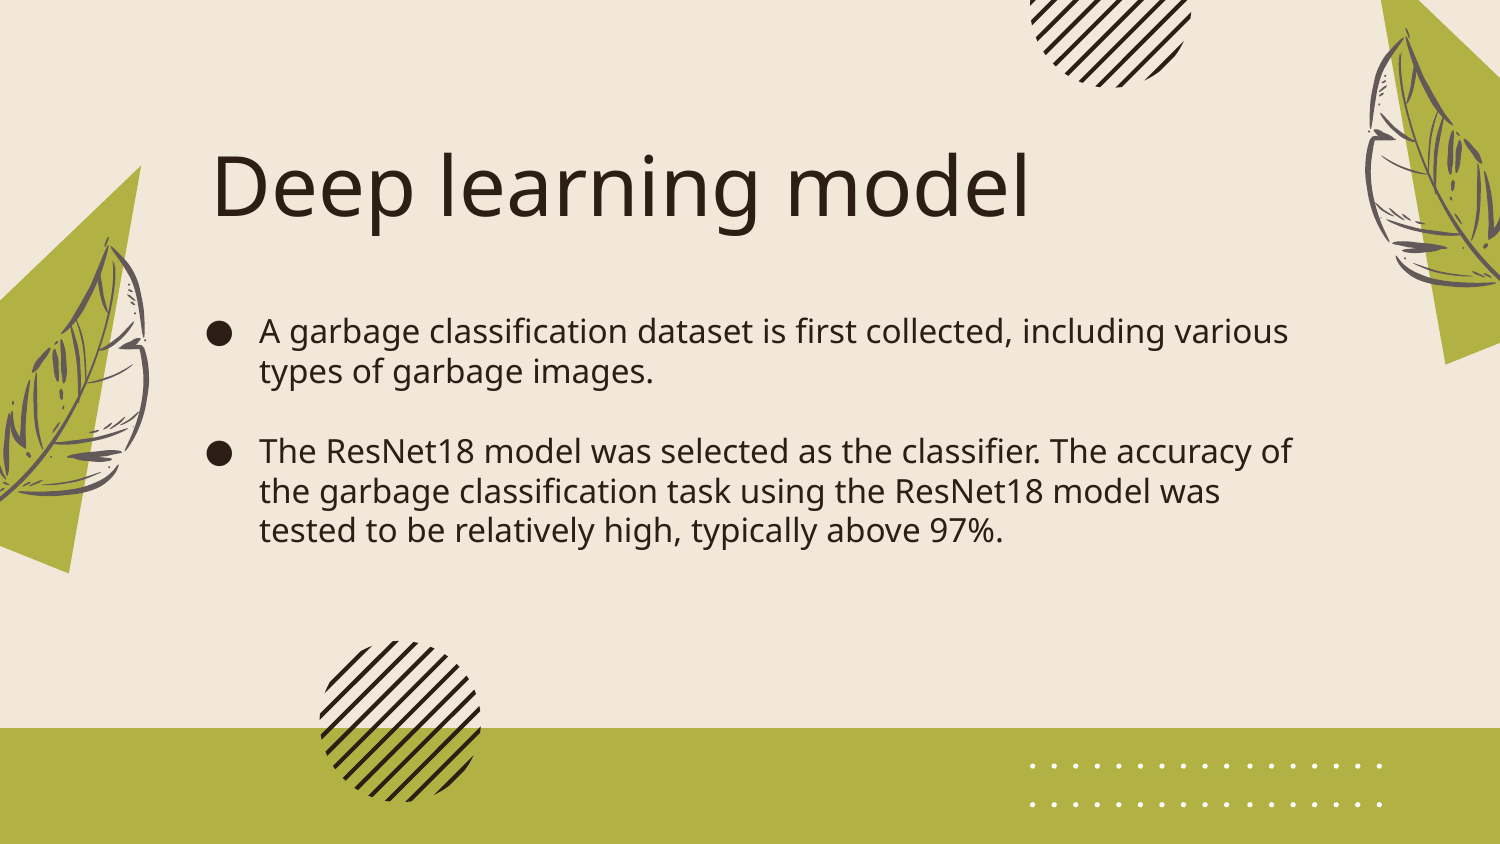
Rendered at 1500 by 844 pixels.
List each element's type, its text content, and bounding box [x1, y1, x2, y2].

text_box A garbage classification dataset is first collected, including various types of garbage images. The ResNet18 model was selected as the classifier. The accuracy of the garbage classification task using the ResNet18 model was tested to be relatively high, typically above 97%. [169, 295, 1331, 605]
text_box Deep learning model [195, 118, 1466, 248]
